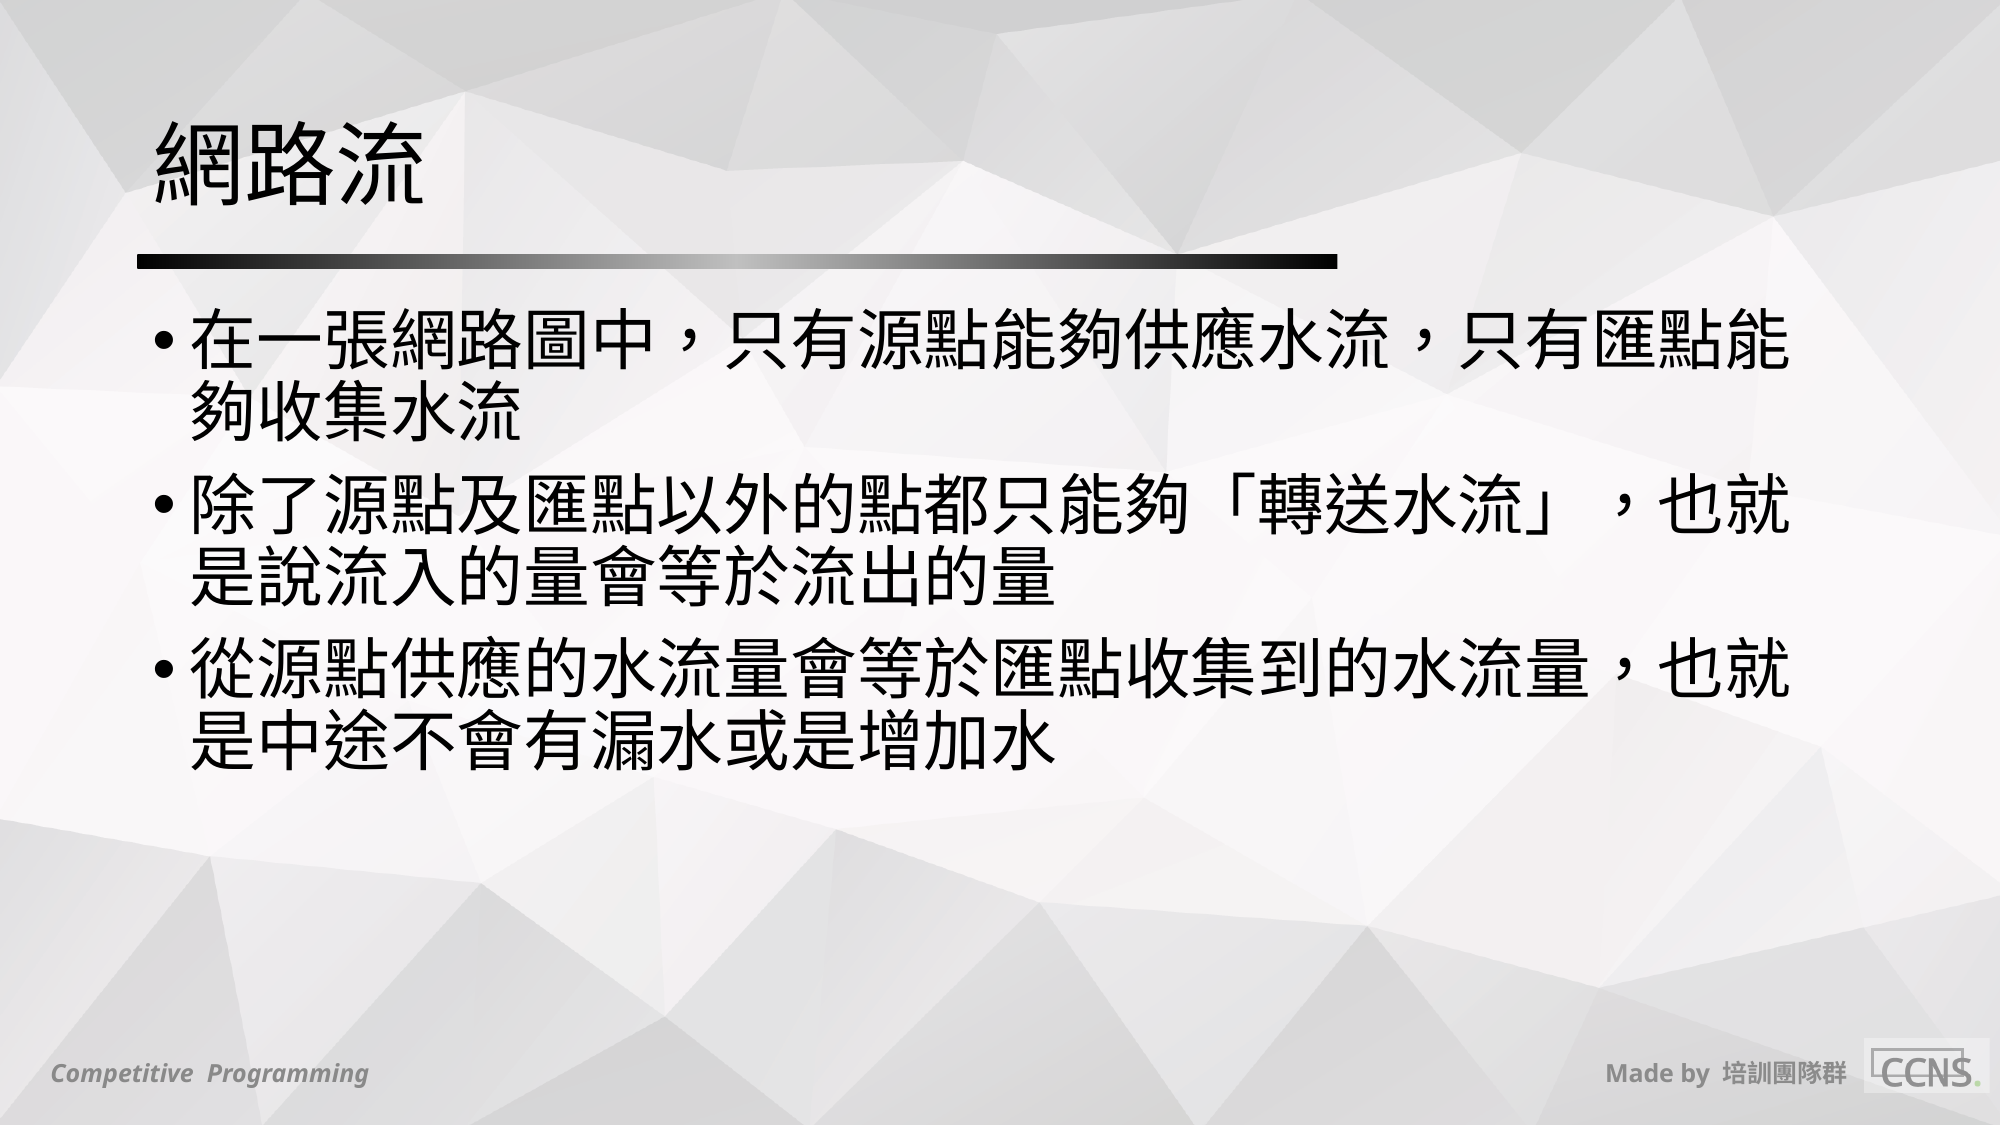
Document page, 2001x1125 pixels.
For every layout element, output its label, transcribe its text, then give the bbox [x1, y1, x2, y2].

title 網路流 [137, 59, 1863, 278]
list 在一張網路圖中，只有源點能夠供應水流，只有匯點能夠收集水流 除了源點及匯點以外的點都只能夠「轉送水流」，也就是說流入的量會等於流出的量 從源點供應的水流量會等於匯點收集到的水流量，也就是中途不會有漏水或是增加水 [137, 299, 1863, 1014]
picture [0, 0, 2000, 1125]
